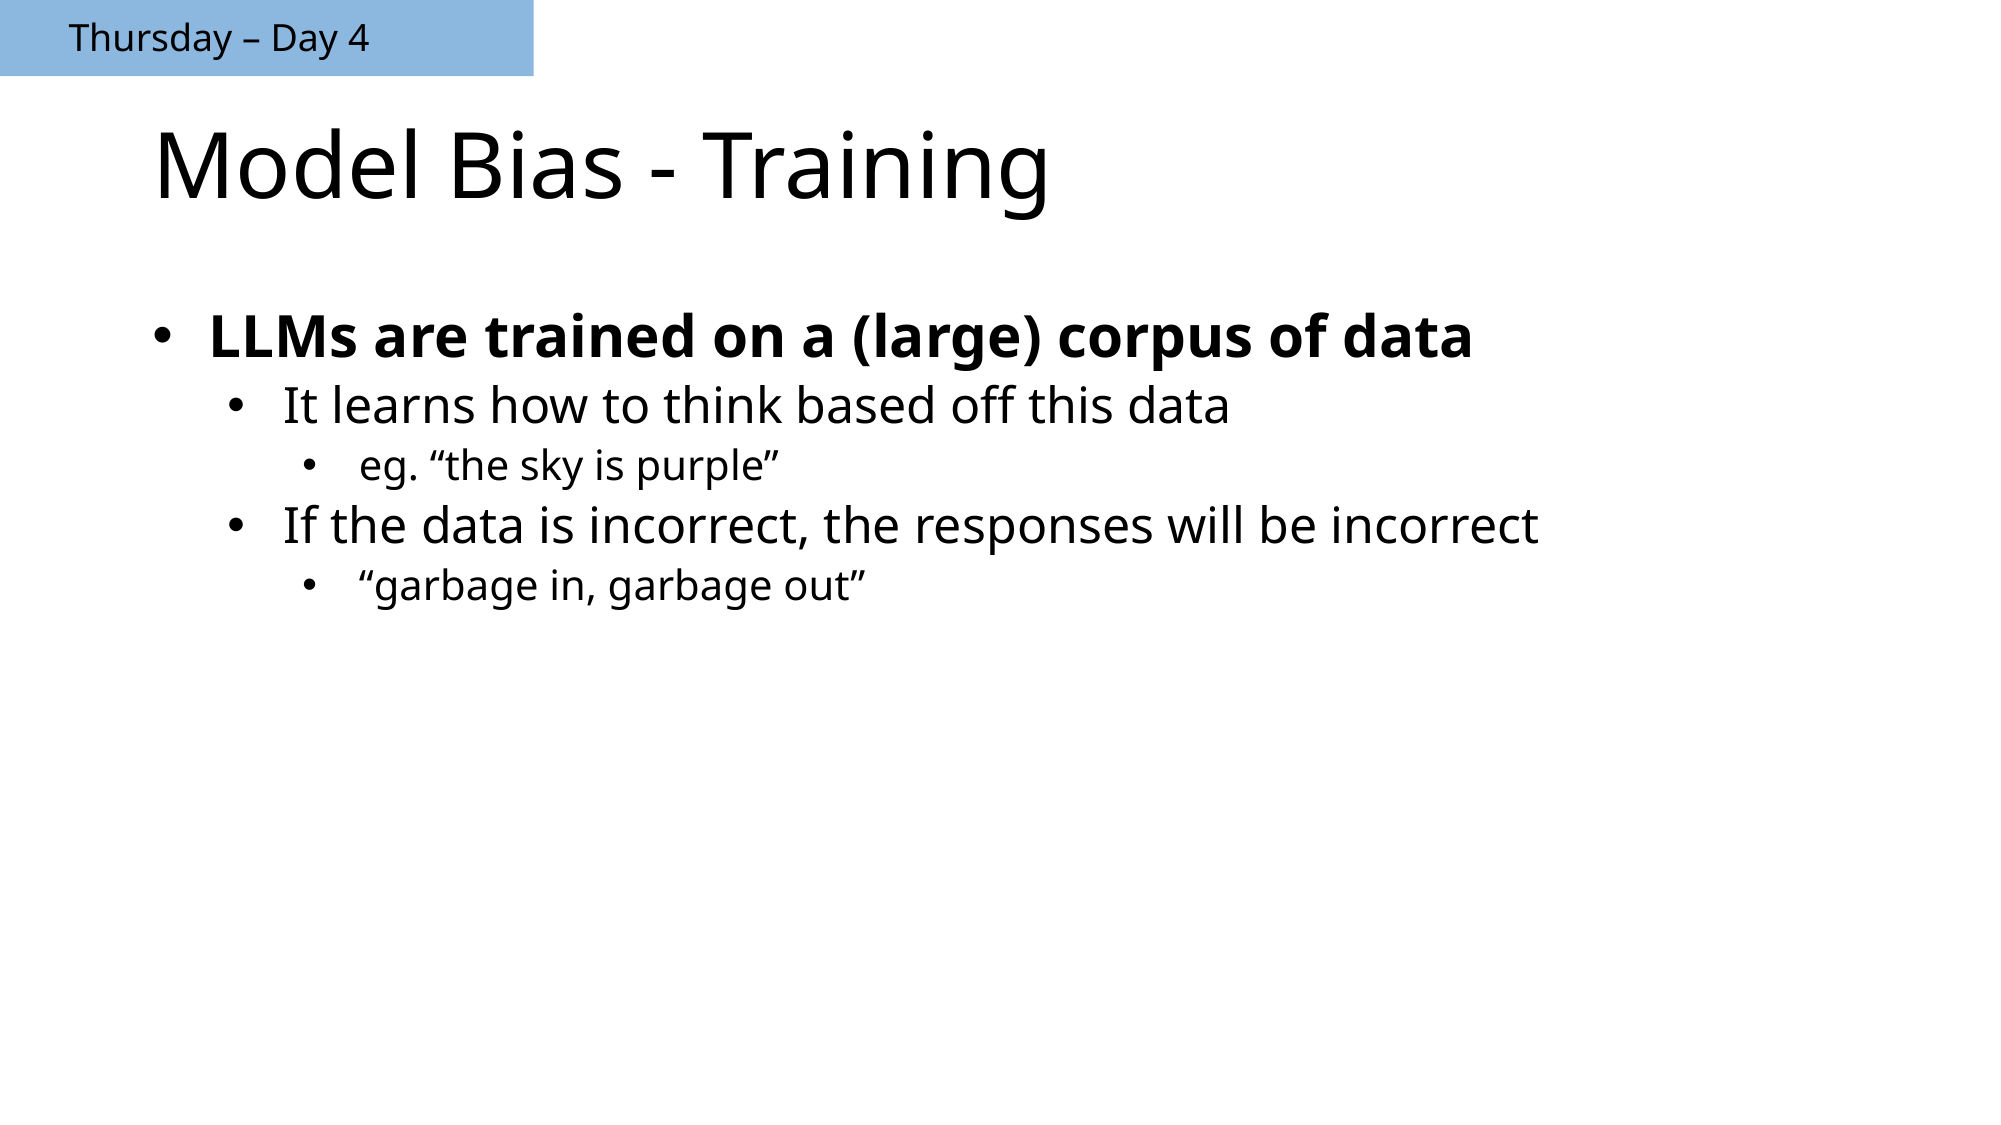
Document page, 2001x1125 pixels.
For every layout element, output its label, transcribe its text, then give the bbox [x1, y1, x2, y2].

list LLMs are trained on a (large) corpus of data It learns how to think based off this data eg. “the sky is purple” If the data is incorrect, the responses will be incorrect “garbage in, garbage out” [137, 299, 1863, 1014]
title Model Bias - Training [137, 59, 1863, 278]
text_box Thursday – Day 4 [0, 0, 534, 77]
